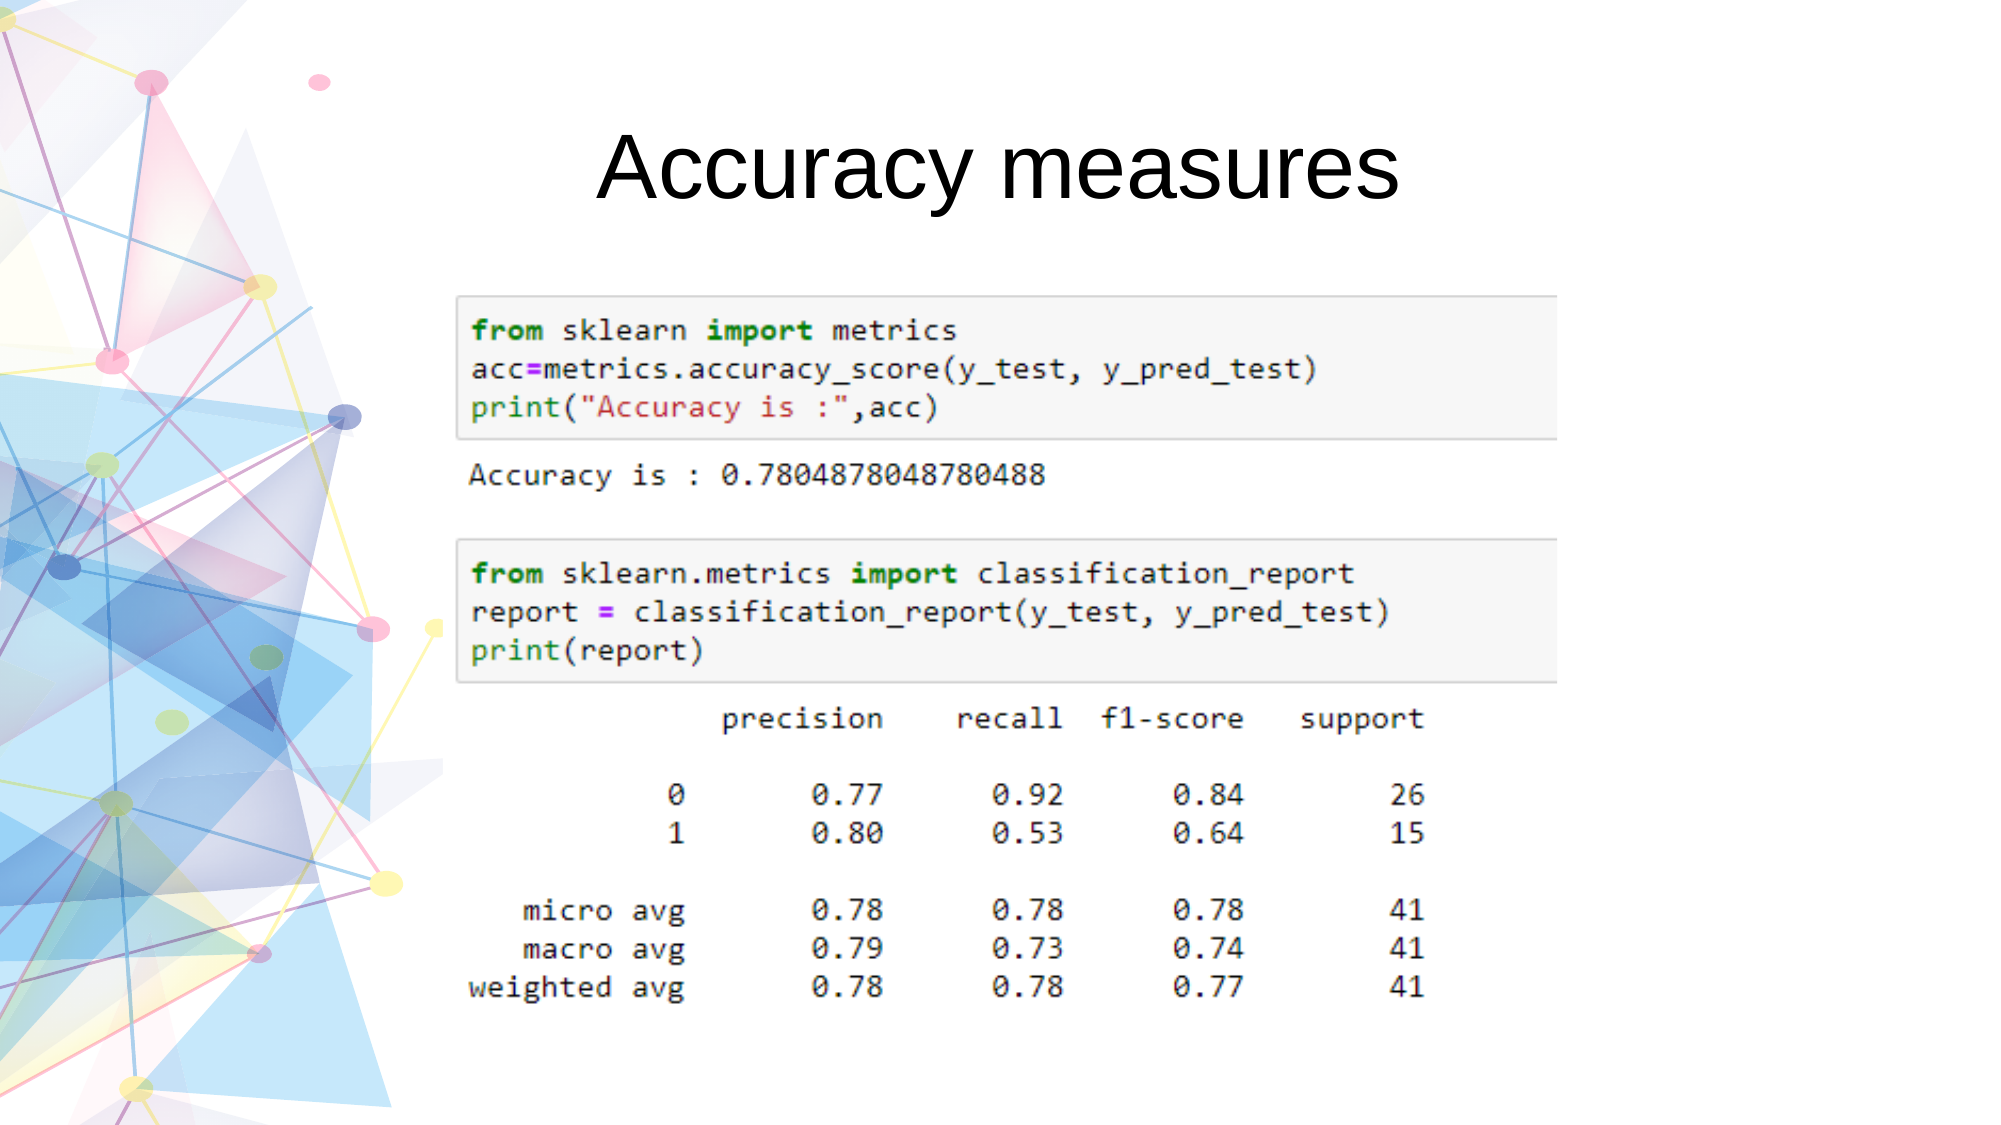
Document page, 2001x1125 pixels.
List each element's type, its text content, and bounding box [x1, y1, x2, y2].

title Accuracy measures [137, 59, 1863, 278]
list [442, 295, 1558, 1063]
